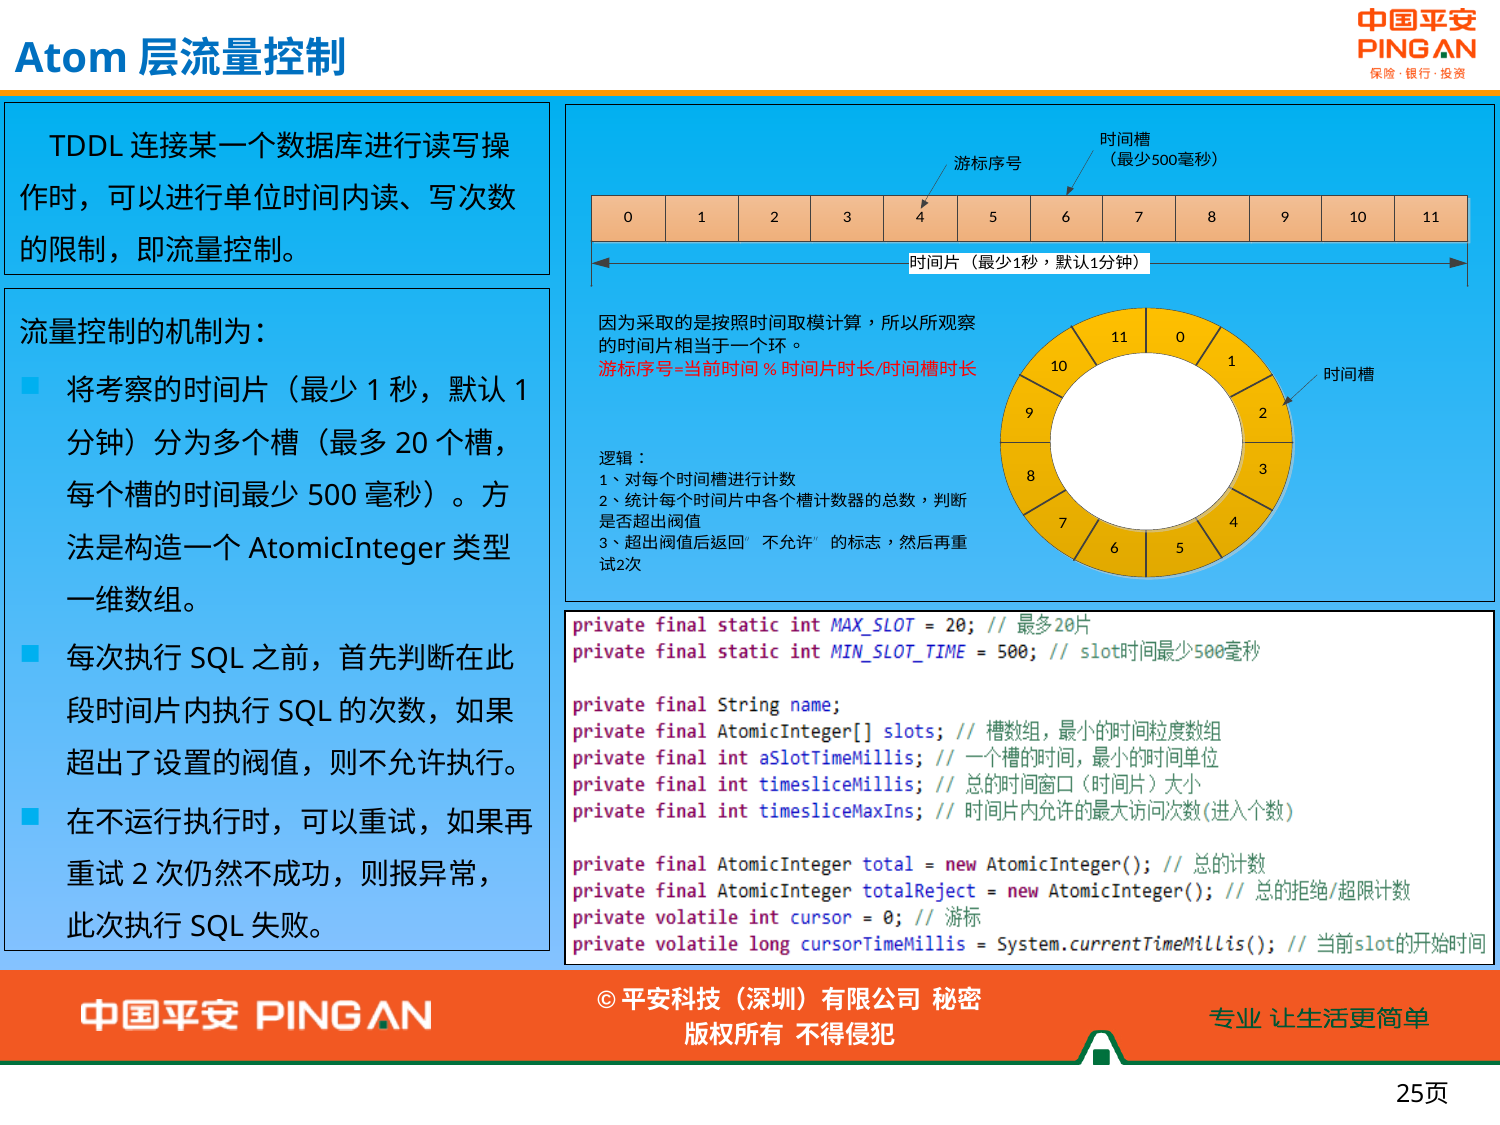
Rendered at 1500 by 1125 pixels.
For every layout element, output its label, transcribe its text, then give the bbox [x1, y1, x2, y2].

picture [1358, 8, 1476, 23]
picture [0, 969, 1500, 1065]
picture [565, 611, 1494, 964]
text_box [565, 104, 1494, 602]
text_box TDDL连接某一个数据库进行读写操作时，可以进行单位时间内读、写次数的限制，即流量控制。 [4, 101, 550, 275]
text_box Atom层流量控制 [0, 23, 1500, 89]
text_box 流量控制的机制为： 将考察的时间片（最少1秒，默认1分钟）分为多个槽（最多20个槽，每个槽的时间最少500毫秒）。方法是构造一个AtomicInteger类型一维数组。 每次执行SQL之前，首先判断在此段时间片内执行SQL的次数，如果超出了设置的阀值，则不允许执行。 在不运行执行时，可以重试，如果再重试2次仍然不成功，则报异常，此次执行SQL失败。 [4, 288, 550, 951]
